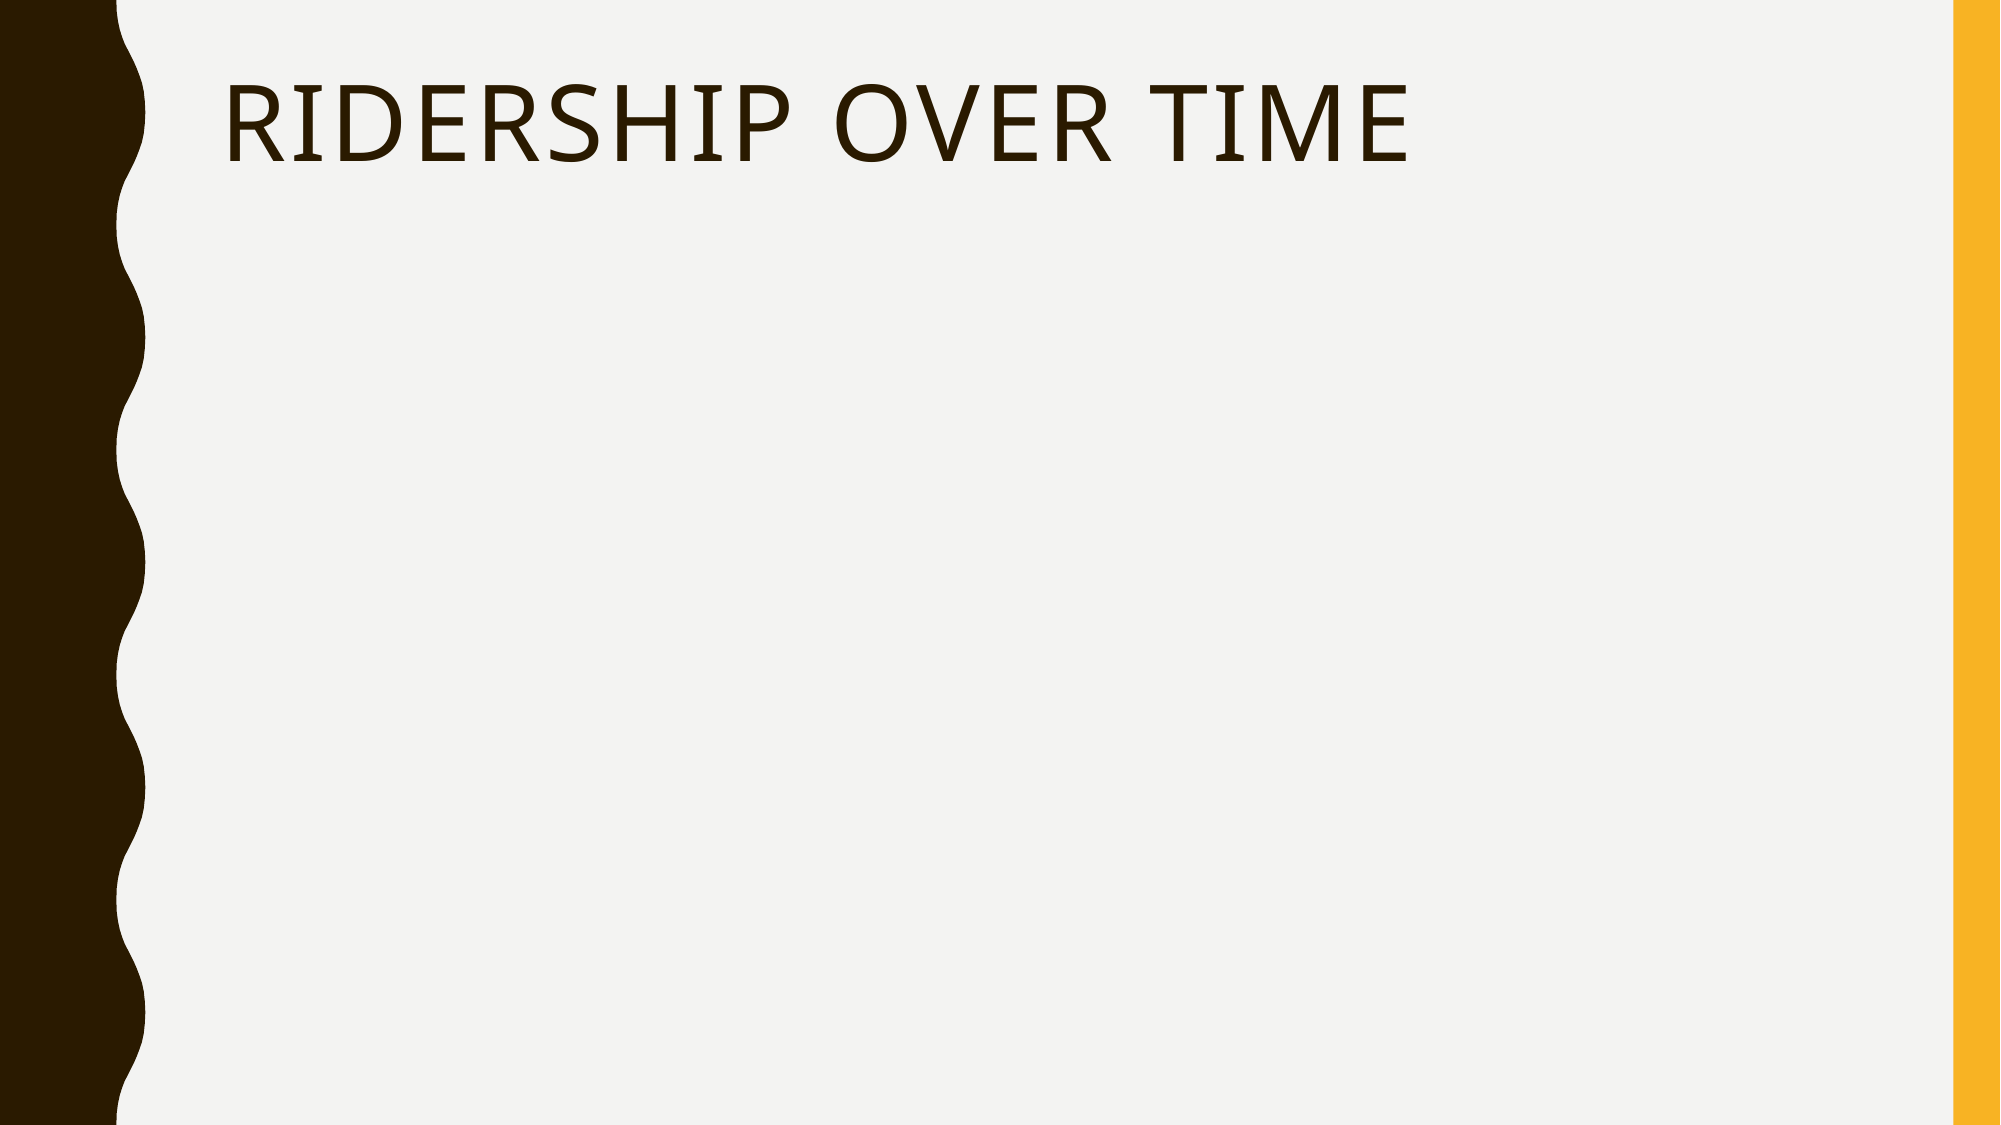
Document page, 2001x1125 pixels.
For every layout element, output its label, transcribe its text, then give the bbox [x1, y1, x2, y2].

title Ridership over time [205, 62, 1875, 308]
